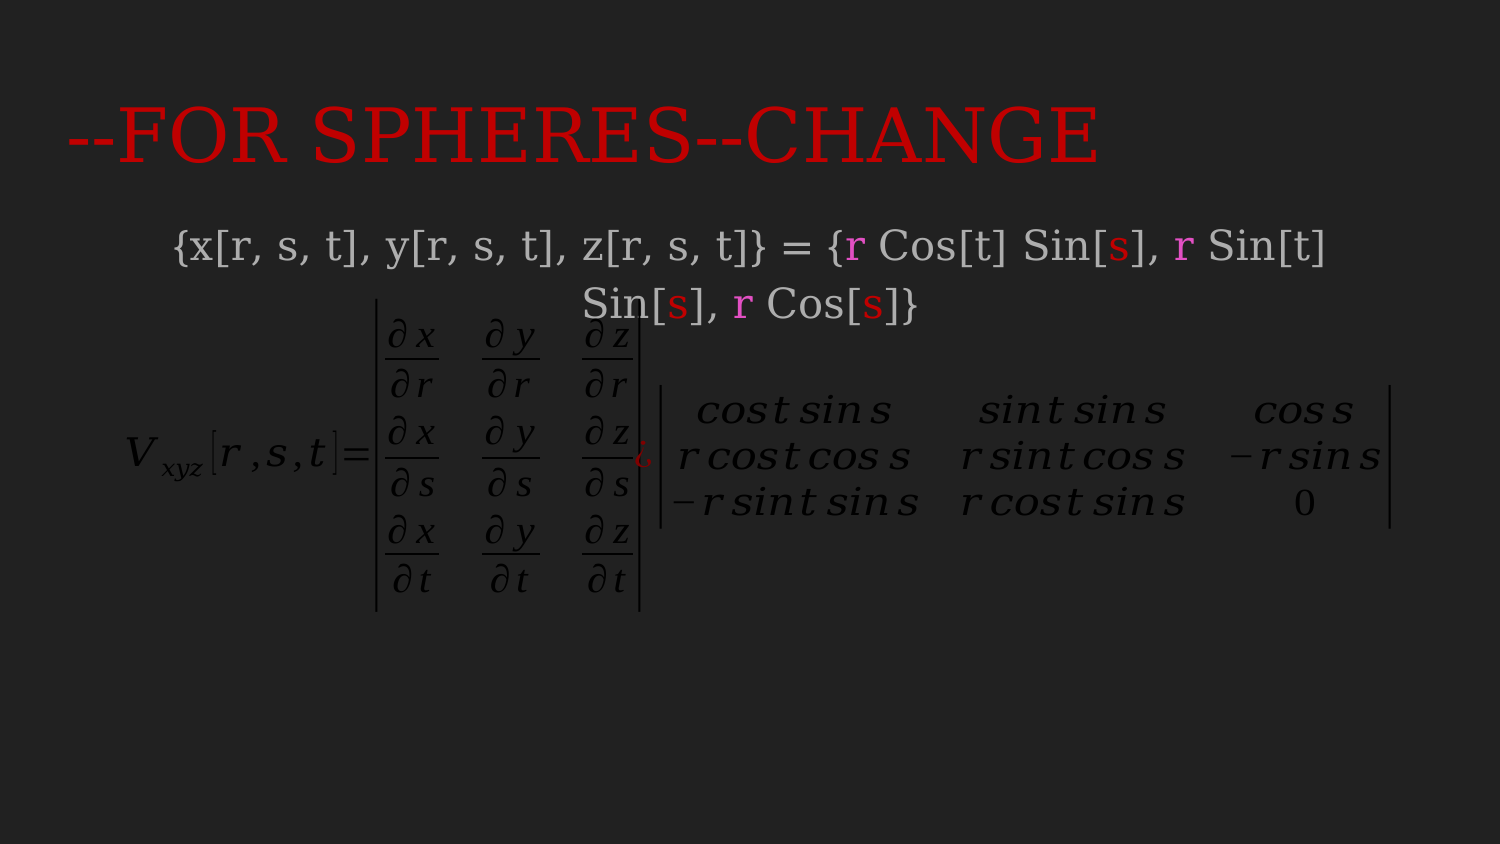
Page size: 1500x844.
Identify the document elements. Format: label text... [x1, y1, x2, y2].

list {x[r, s, t], y[r, s, t], z[r, s, t]} = {r Cos[t] Sin[s], r Sin[t] Sin[s], r Cos[s]} [86, 196, 1414, 313]
